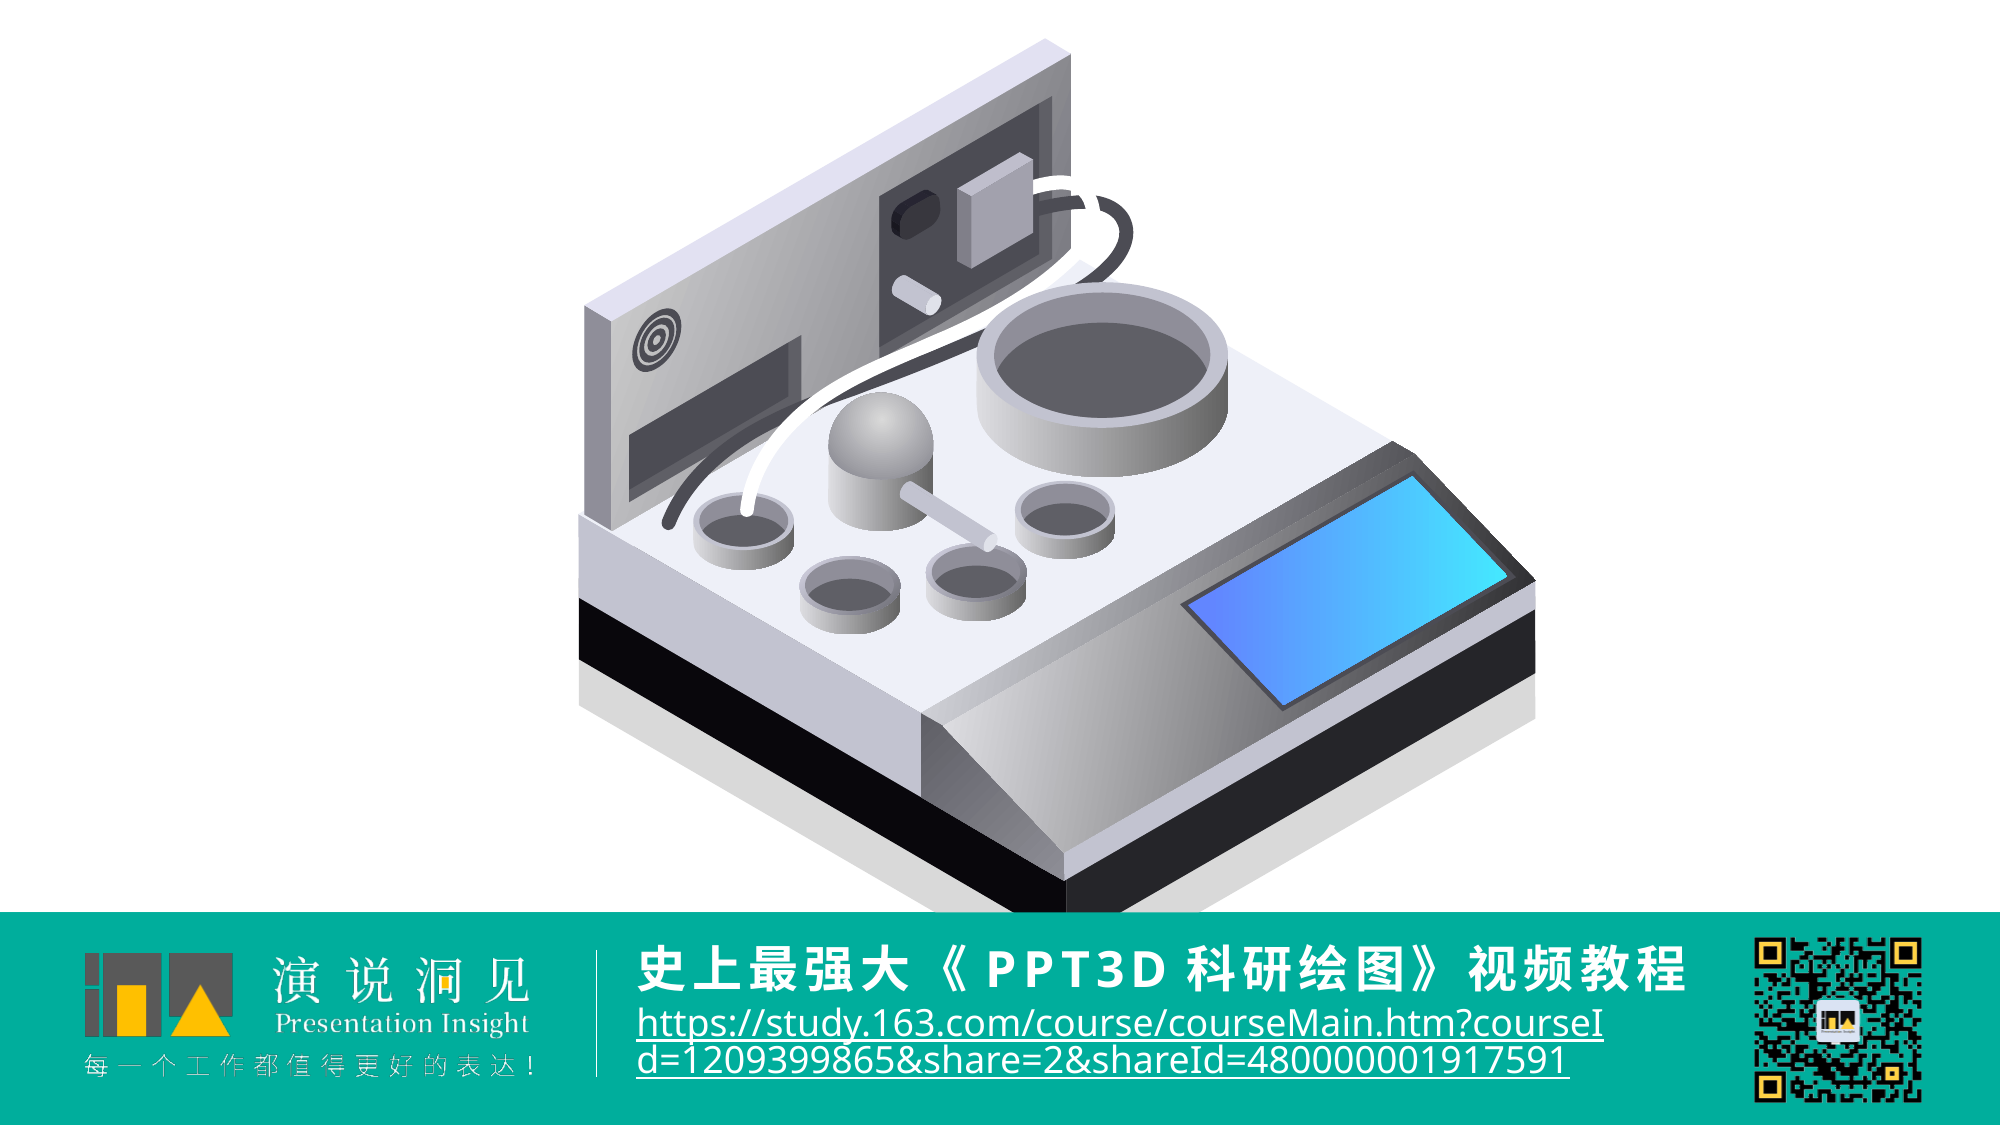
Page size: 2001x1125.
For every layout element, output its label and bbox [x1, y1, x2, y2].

text_box [0, 912, 2000, 1125]
text_box [578, 38, 1536, 912]
